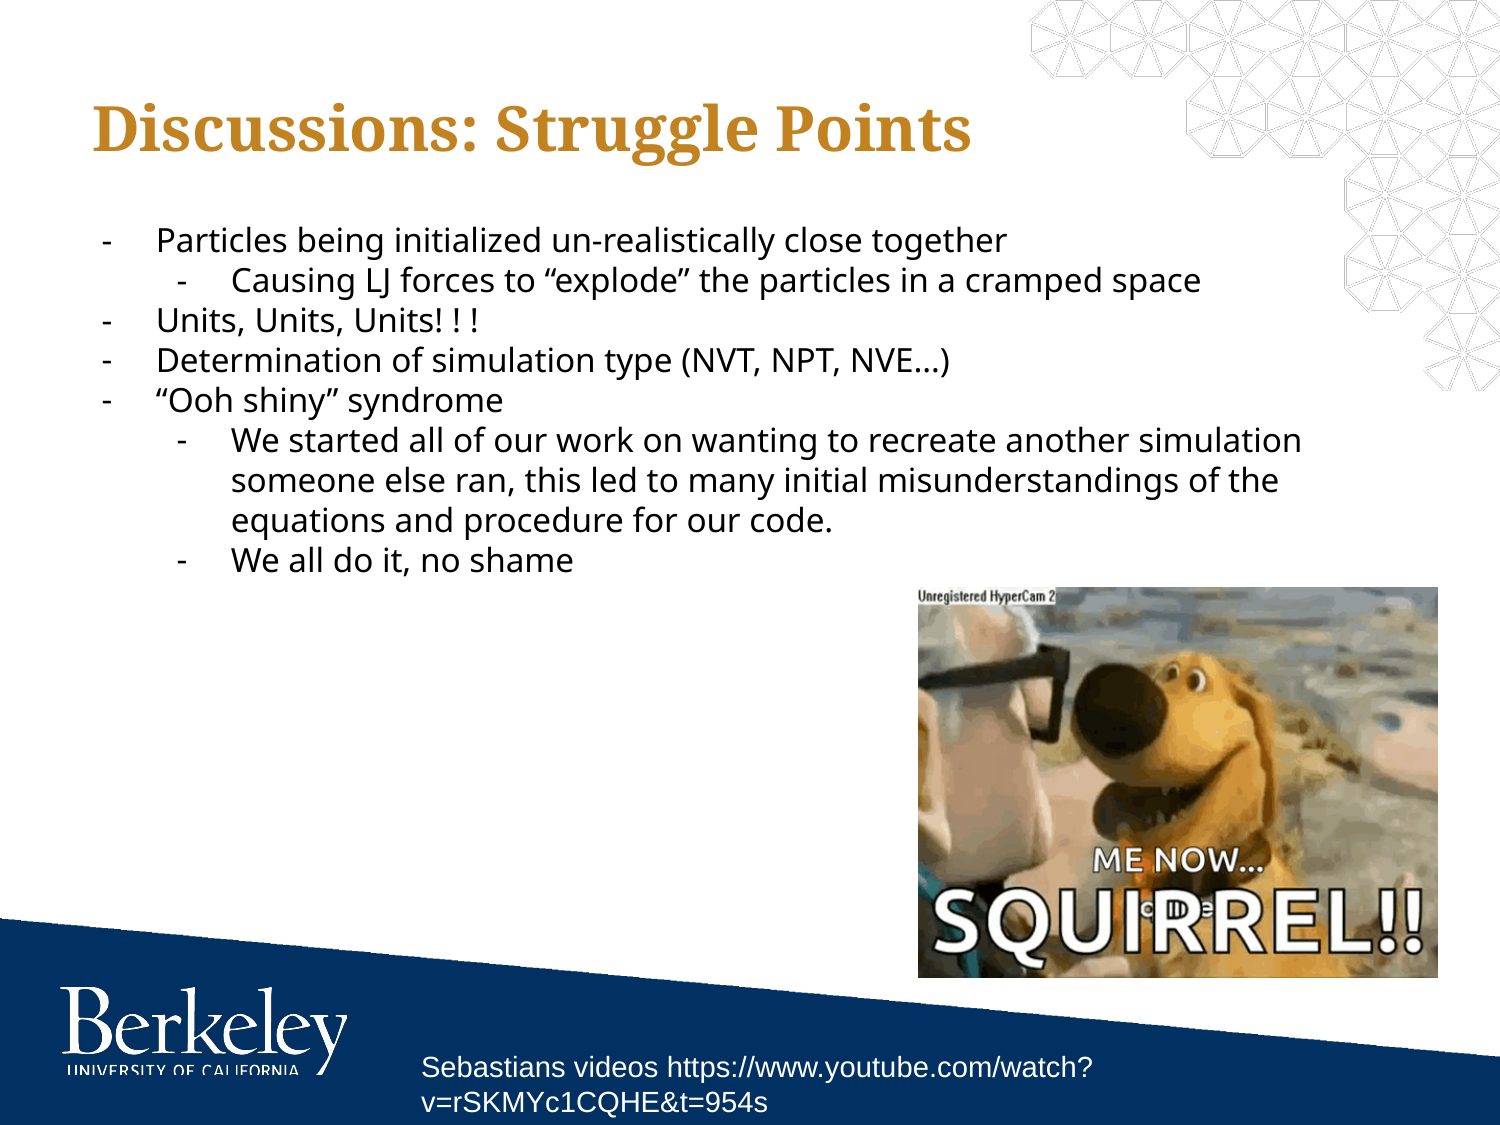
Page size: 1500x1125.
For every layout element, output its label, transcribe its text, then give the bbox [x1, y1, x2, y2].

text_box Sebastians videos https://www.youtube.com/watch?v=rSKMYc1CQHE&t=954s [406, 1033, 1375, 1125]
text_box Particles being initialized un-realistically close together Causing LJ forces to “explode” the particles in a cramped space Units, Units, Units! ! ! Determination of simulation type (NVT, NPT, NVE…) “Ooh shiny” syndrome We started all of our work on wanting to recreate another simulation someone else ran, this led to many initial misunderstandings of the equations and procedure for our code. We all do it, no shame [65, 204, 1430, 902]
title Discussions: Struggle Points [77, 70, 1155, 183]
picture [1029, 0, 1500, 391]
picture [0, 587, 1500, 1125]
